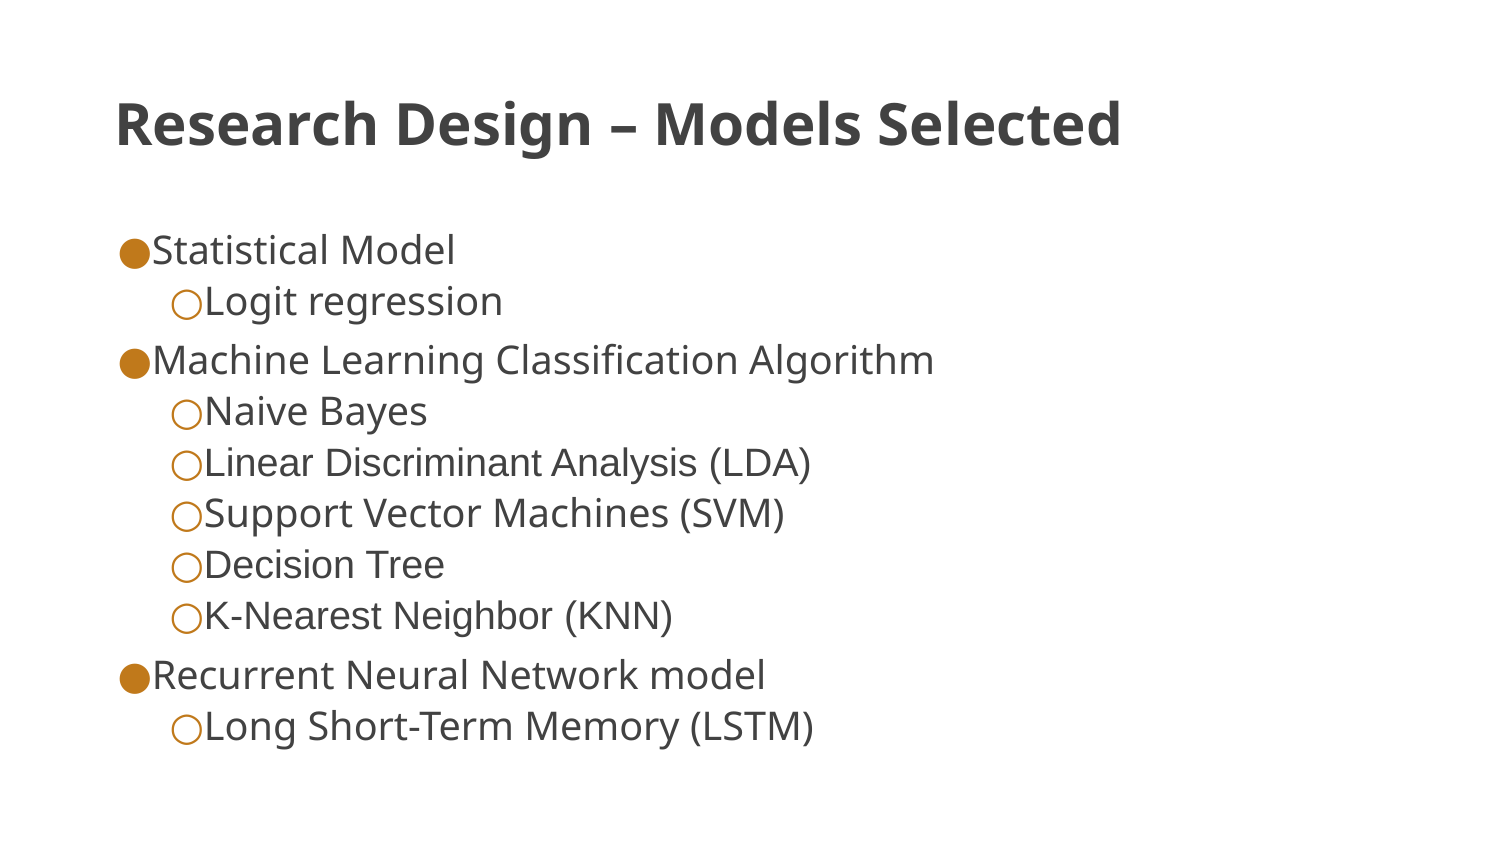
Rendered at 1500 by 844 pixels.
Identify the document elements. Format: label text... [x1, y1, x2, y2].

title Research Design – Models Selected [103, 44, 1397, 208]
list Statistical Model Logit regression Machine Learning Classification Algorithm Naive Bayes Linear Discriminant Analysis (LDA) Support Vector Machines (SVM) Decision Tree K-Nearest Neighbor (KNN) Recurrent Neural Network model Long Short-Term Memory (LSTM) [103, 224, 1397, 760]
